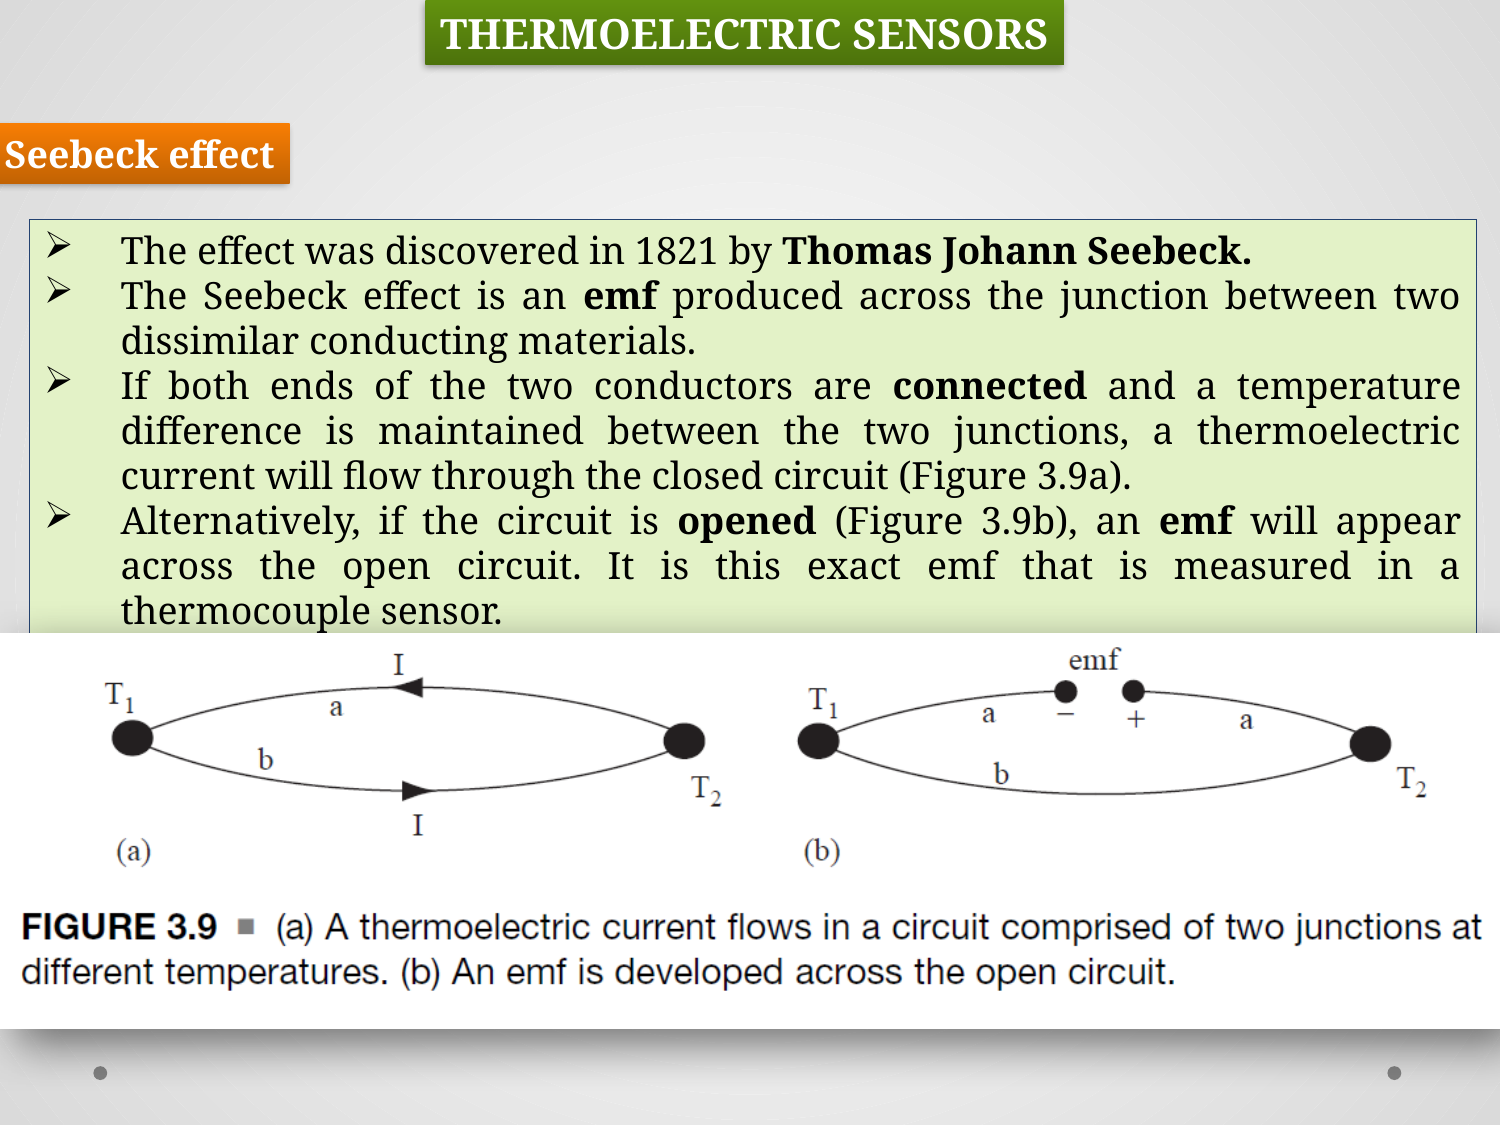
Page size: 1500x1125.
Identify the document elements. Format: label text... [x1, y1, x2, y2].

picture [0, 633, 1500, 1030]
text_box Seebeck effect [0, 123, 290, 184]
text_box The effect was discovered in 1821 by Thomas Johann Seebeck. The Seebeck effect is an emf produced across the junction between two dissimilar conducting materials. If both ends of the two conductors are connected and a temperature difference is maintained between the two junctions, a thermoelectric current will flow through the closed circuit (Figure 3.9a). Alternatively, if the circuit is opened (Figure 3.9b), an emf will appear across the open circuit. It is this exact emf that is measured in a thermocouple sensor. [29, 219, 1477, 616]
text_box THERMOELECTRIC SENSORS [425, 0, 1064, 65]
